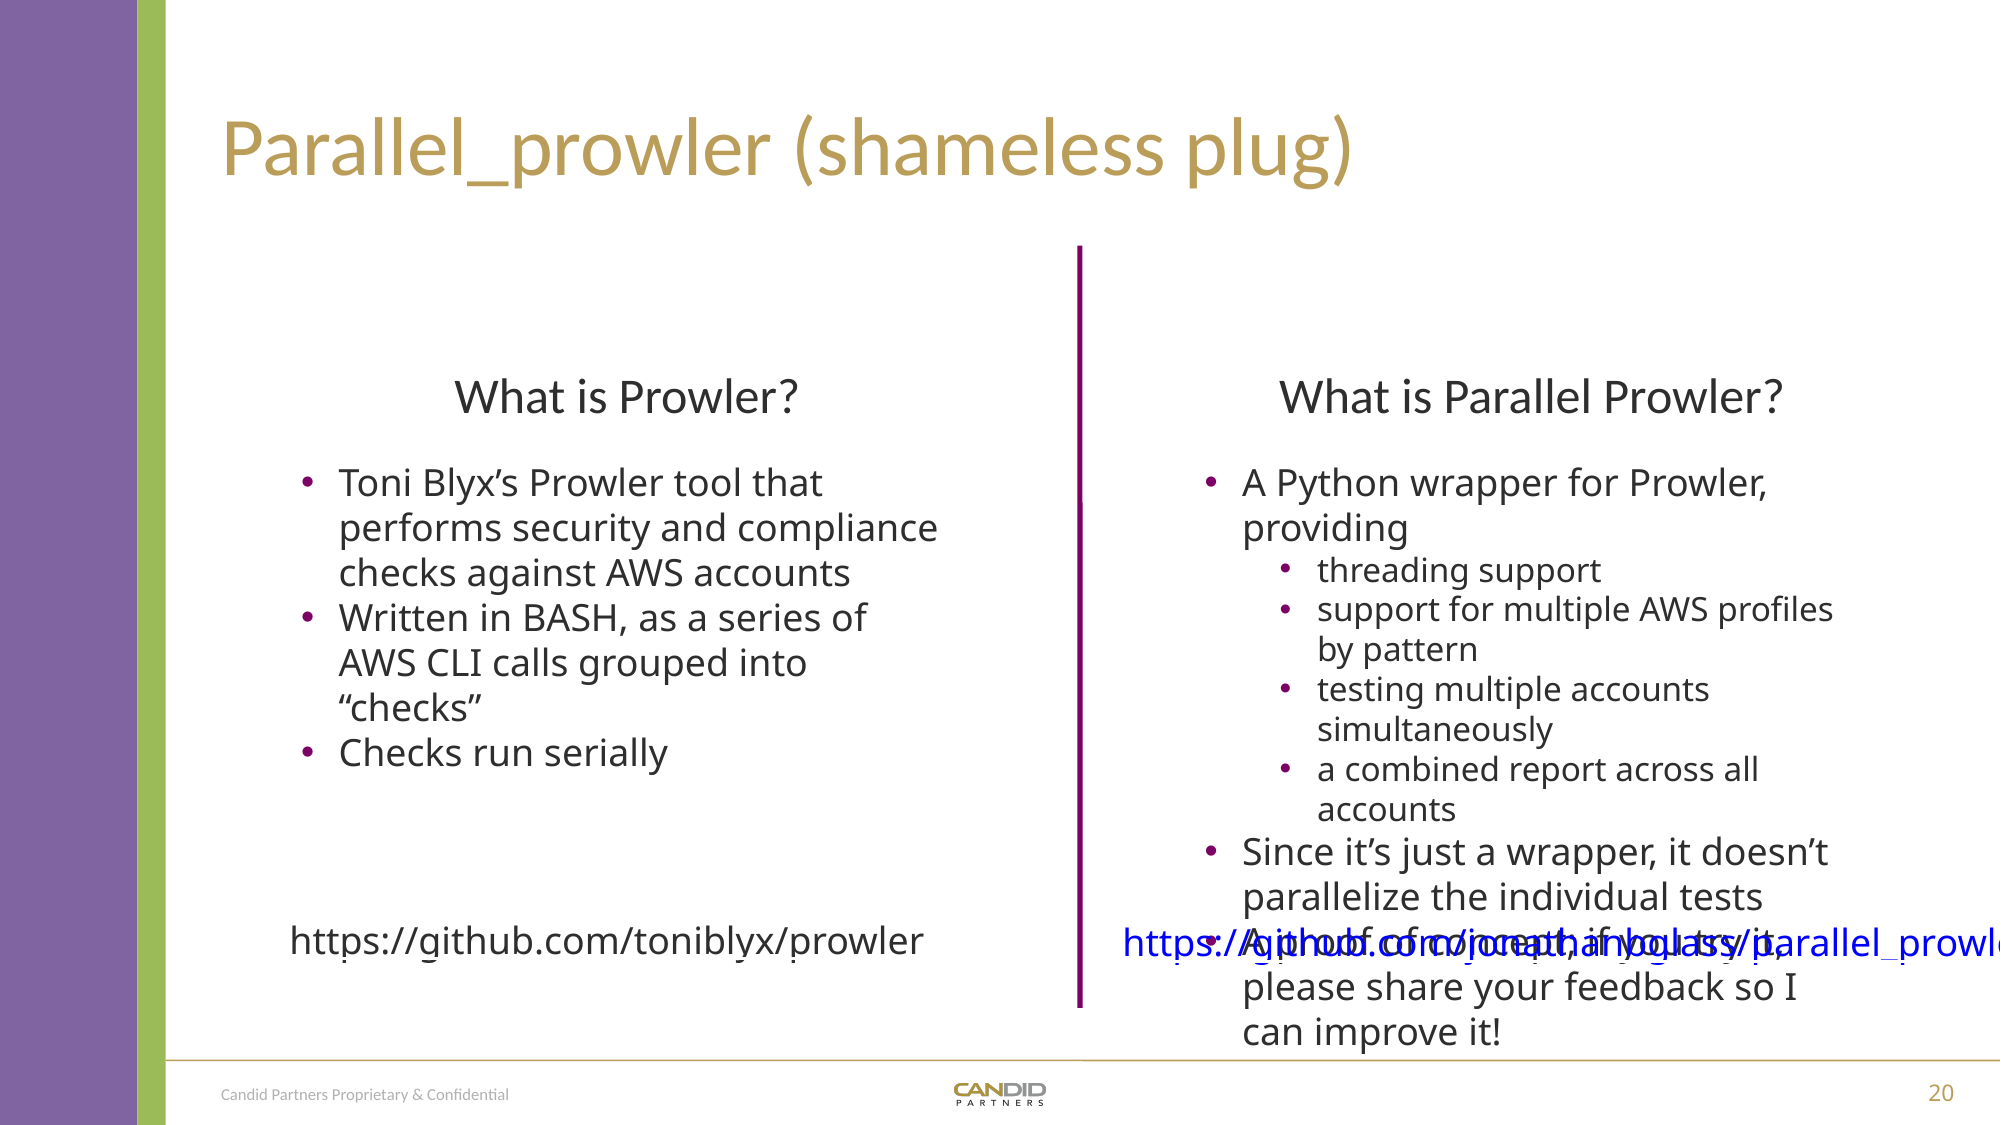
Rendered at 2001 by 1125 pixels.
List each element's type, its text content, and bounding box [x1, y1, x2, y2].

picture [954, 1083, 1046, 1106]
text_box [170, 509, 915, 968]
text_box What is Parallel Prowler? [1190, 371, 1874, 432]
text_box https://github.com/jonathanbglass/parallel_prowler [1107, 911, 2000, 972]
text_box https://github.com/toniblyx/prowler [274, 909, 981, 970]
text_box A Python wrapper for Prowler, providing threading support support for multiple AWS profiles by pattern testing multiple accounts simultaneously a combined report across all accounts Since it’s just a wrapper, it doesn’t parallelize the individual tests A proof of concept; if you try it, please share your feedback so I can improve it! [1189, 451, 1873, 910]
text_box Toni Blyx’s Prowler tool that performs security and compliance checks against AWS accounts Written in BASH, as a series of AWS CLI calls grouped into “checks” Checks run serially [286, 451, 969, 909]
text_box Parallel_prowler (shameless plug) [206, 93, 1955, 200]
text_box What is Prowler? [286, 349, 969, 432]
text_box [999, 288, 1957, 371]
